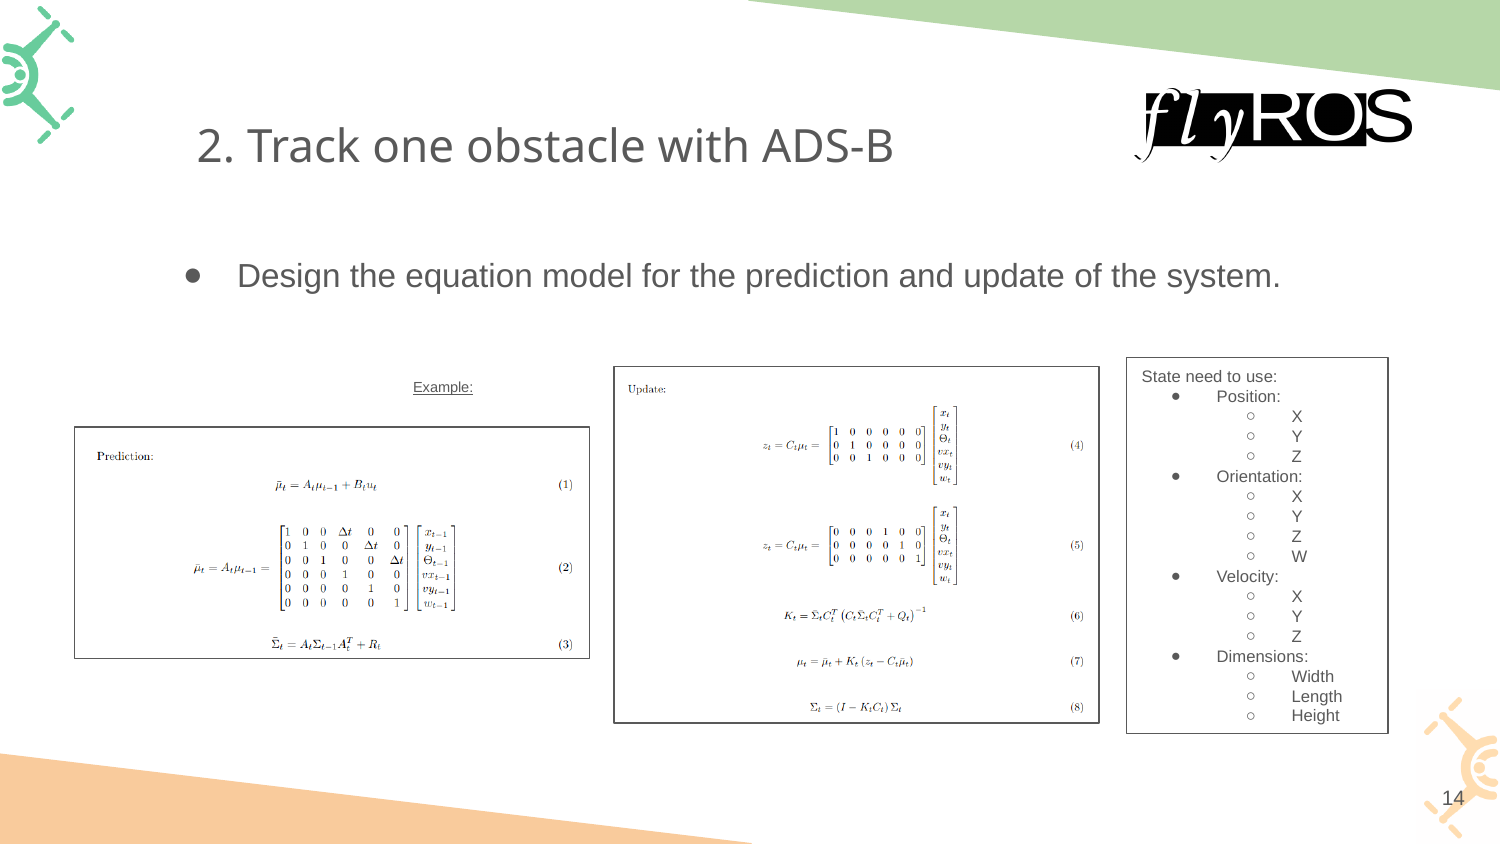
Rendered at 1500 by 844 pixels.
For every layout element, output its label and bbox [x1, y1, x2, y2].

text_box [0, 0, 1500, 844]
text_box [613, 366, 1100, 725]
text_box [74, 426, 590, 665]
picture [1134, 88, 1412, 163]
